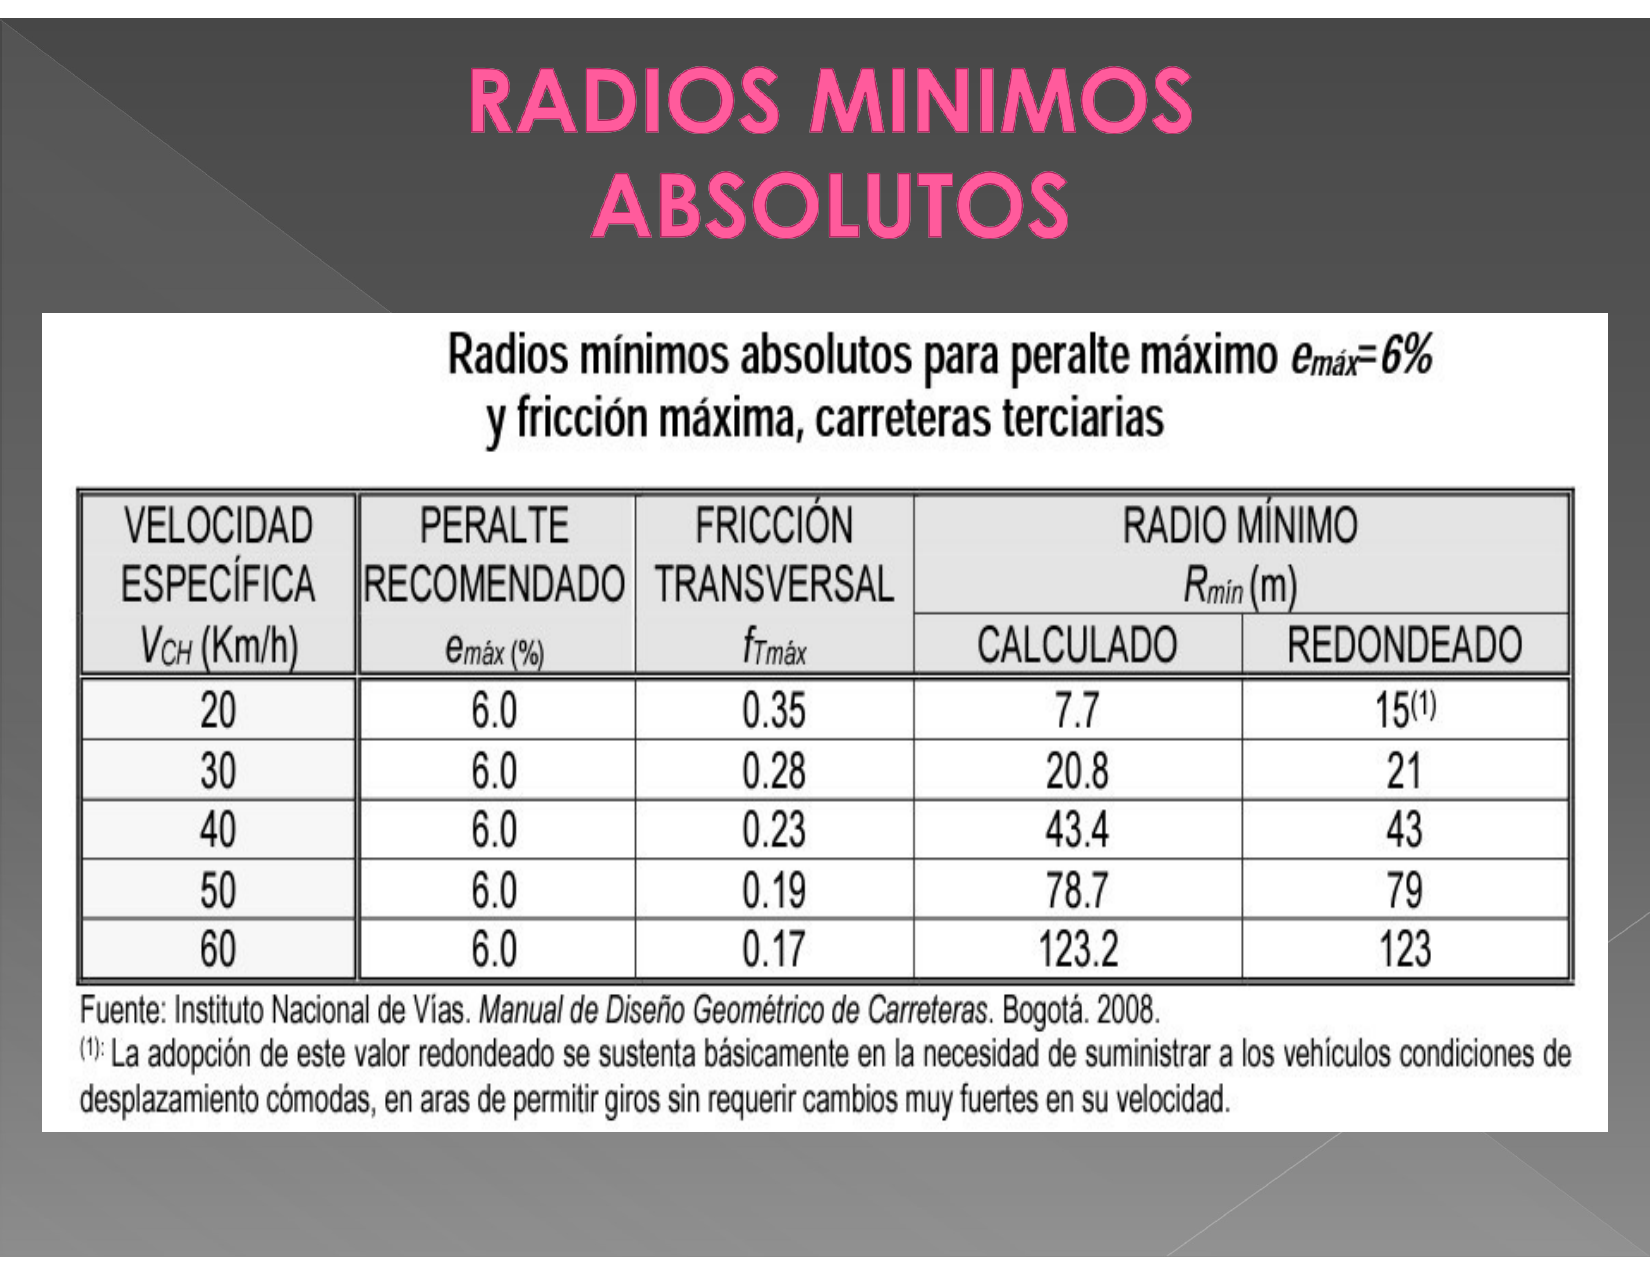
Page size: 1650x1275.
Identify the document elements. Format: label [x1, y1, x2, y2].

text_box [0, 18, 1650, 1257]
